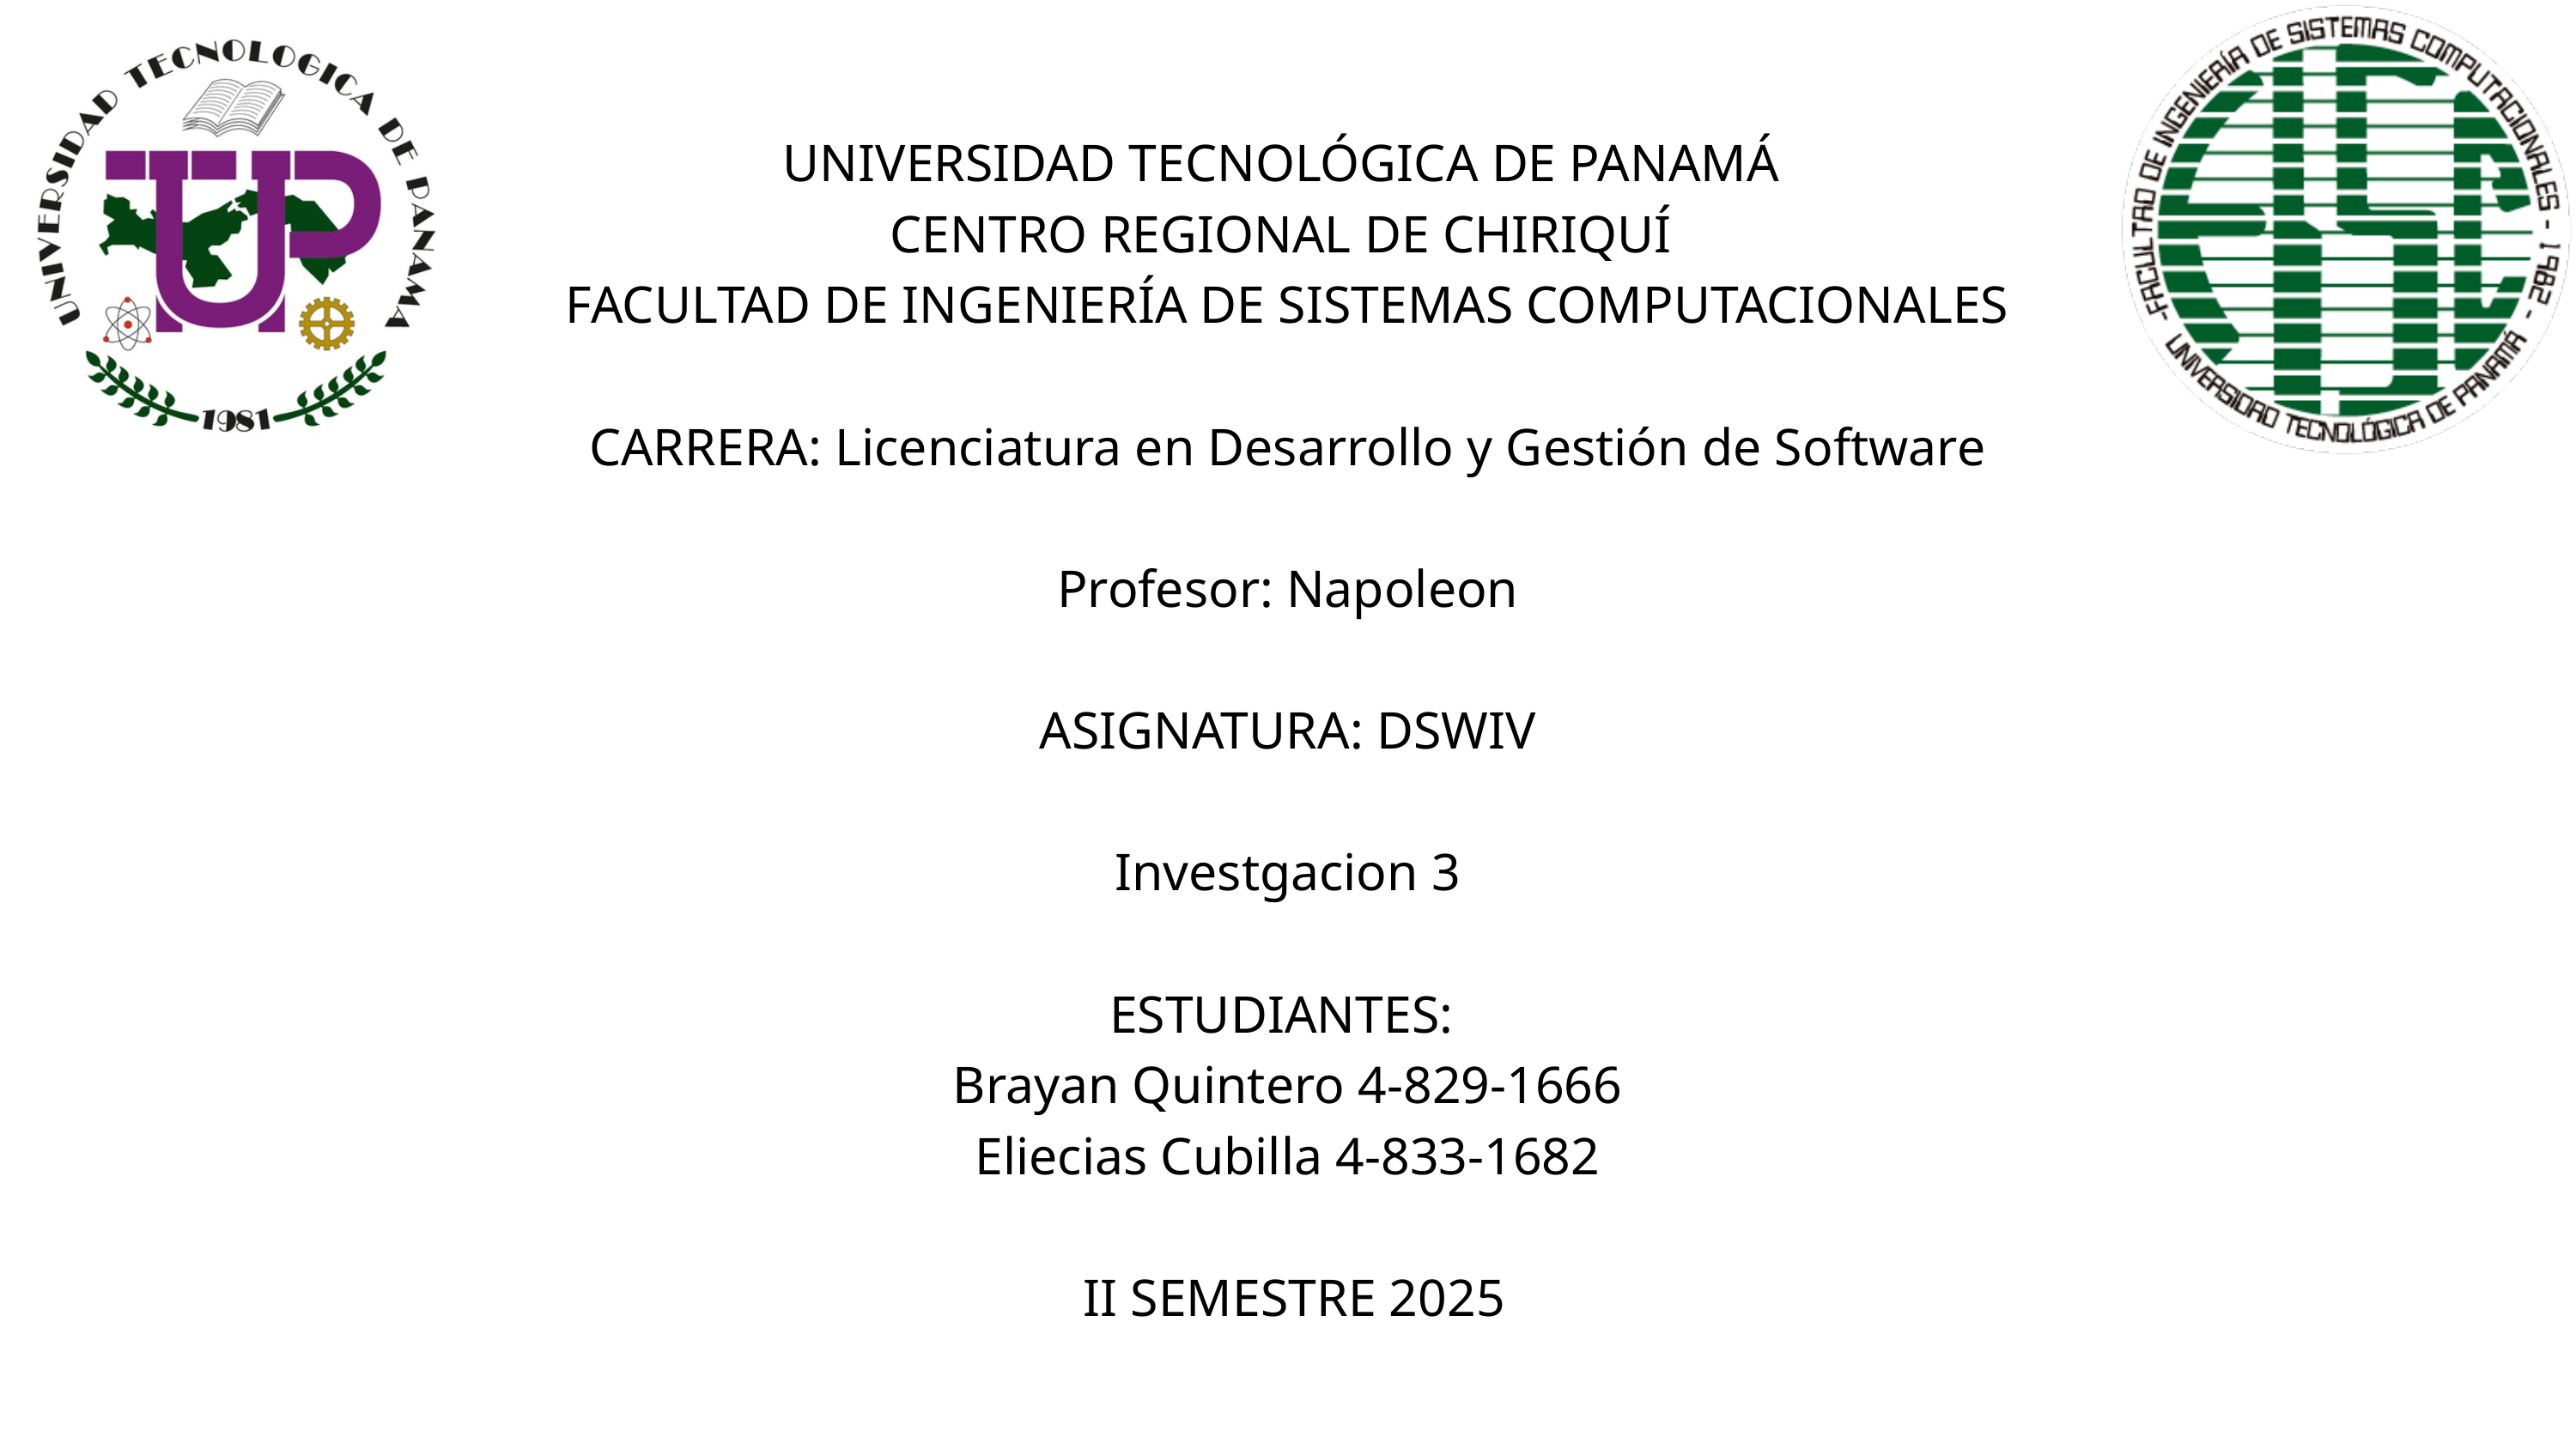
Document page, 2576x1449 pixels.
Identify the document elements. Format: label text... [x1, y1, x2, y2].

text_box UNIVERSIDAD TECNOLÓGICA DE PANAMÁ CENTRO REGIONAL DE CHIRIQUÍ FACULTAD DE INGENIERÍA DE SISTEMAS COMPUTACIONALES CARRERA: Licenciatura en Desarrollo y Gestión de Software Profesor: Napoleon ASIGNATURA: DSWIV Investgacion 3 ESTUDIANTES: Brayan Quintero 4-829-1666 Eliecias Cubilla 4-833-1682 II SEMESTRE 2025 [465, 120, 2111, 1397]
text_box [0, 0, 473, 458]
text_box [2117, 0, 2576, 458]
